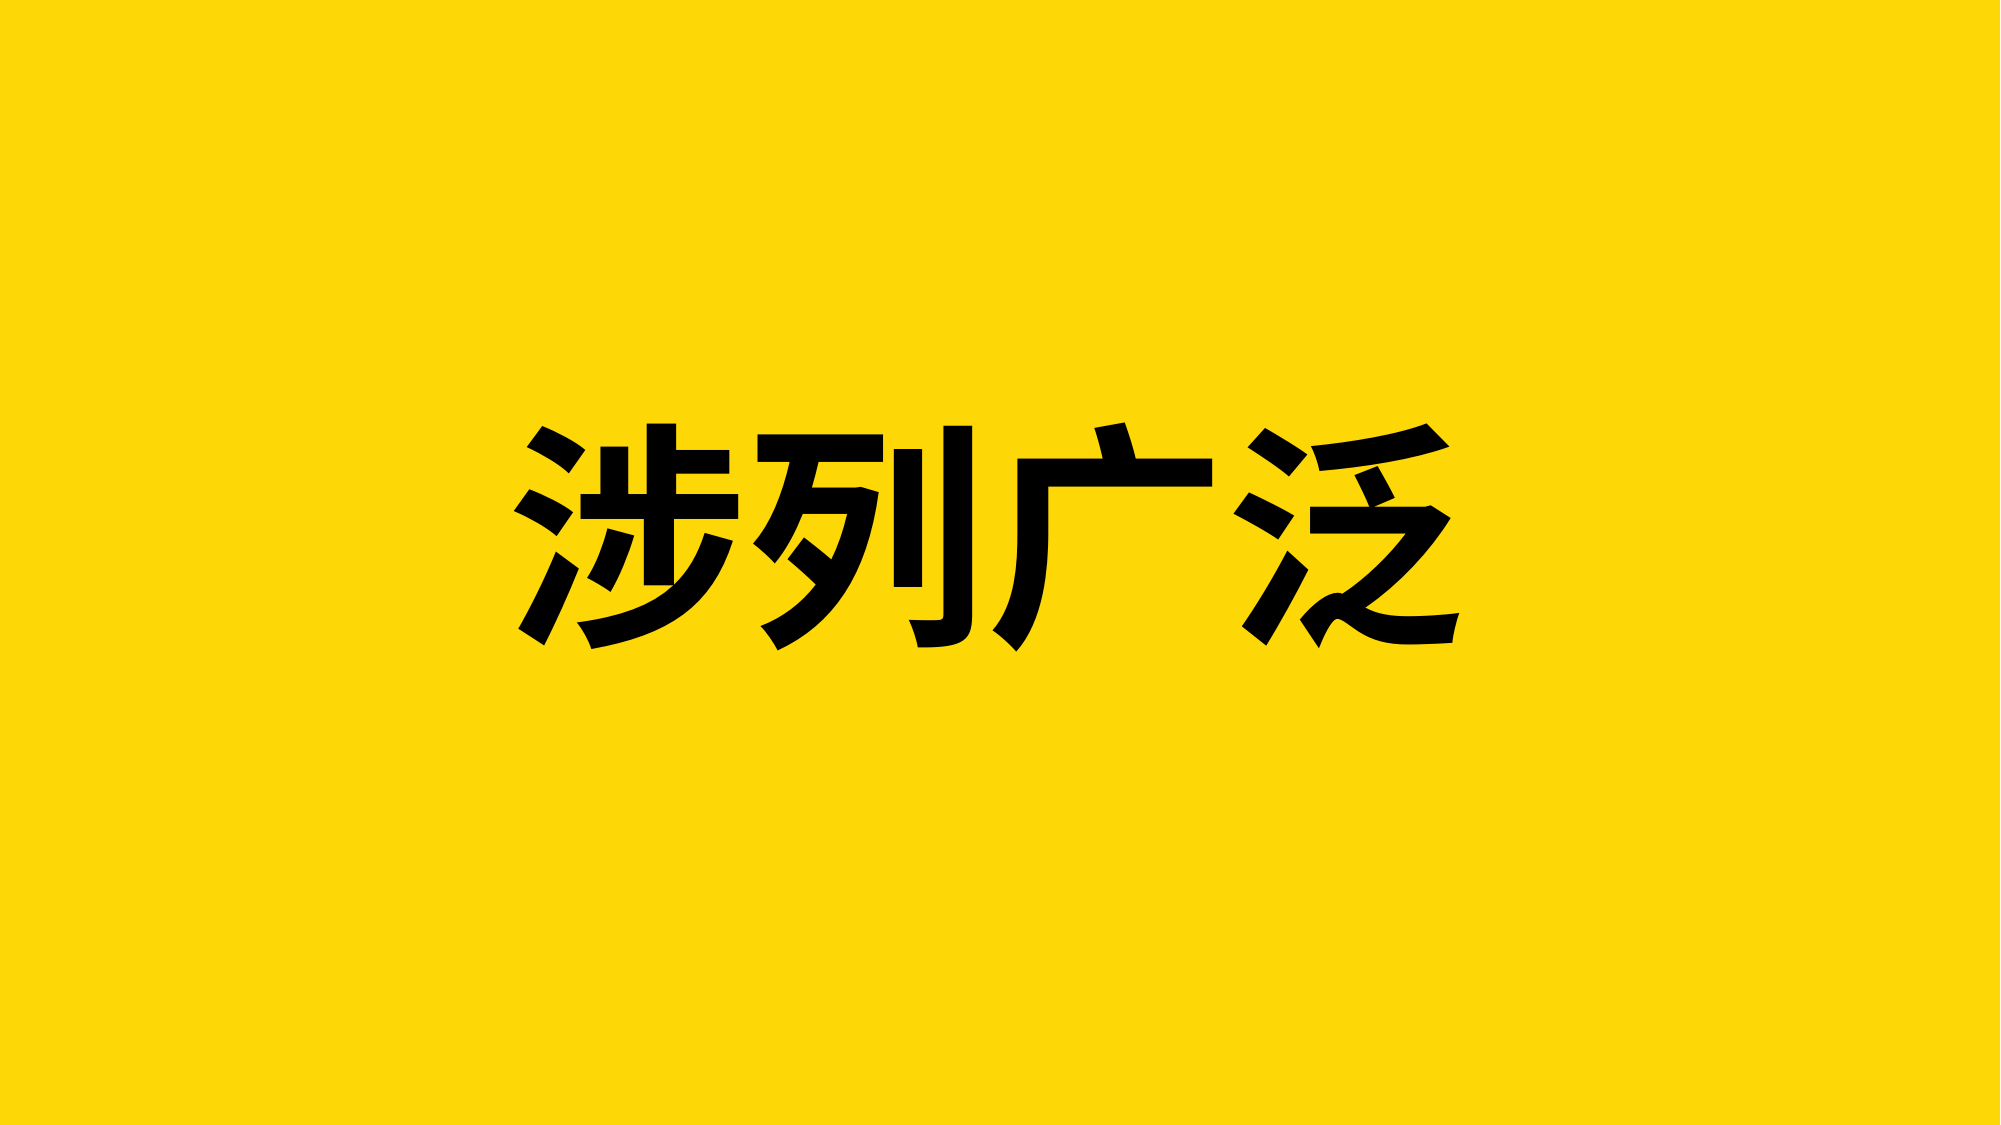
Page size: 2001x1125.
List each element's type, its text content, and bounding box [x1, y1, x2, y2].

text_box 涉列广泛 [90, 380, 1883, 683]
